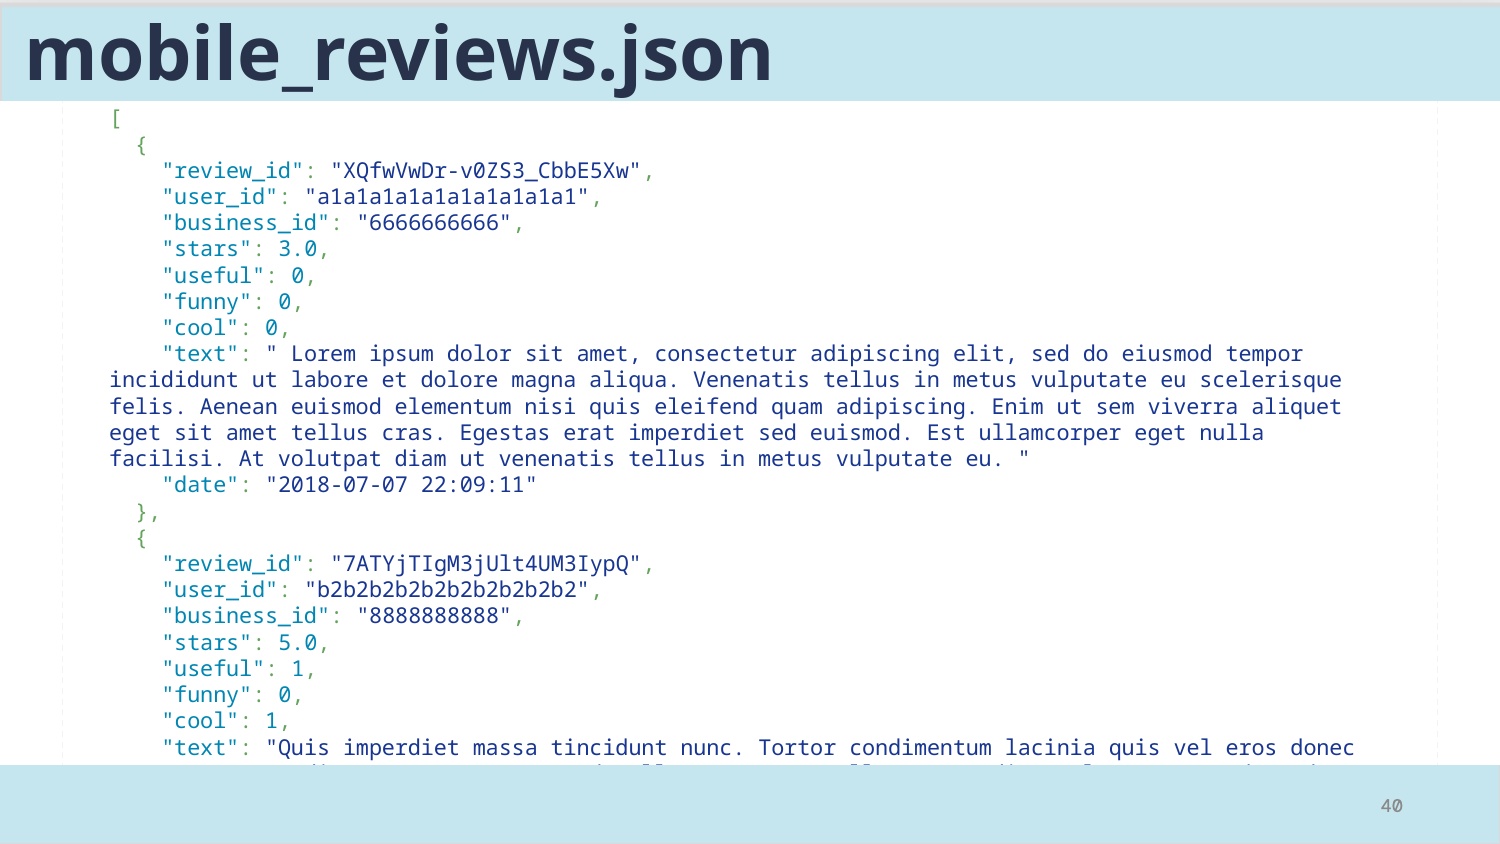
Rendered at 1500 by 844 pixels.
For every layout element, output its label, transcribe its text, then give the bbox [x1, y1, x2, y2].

picture [0, 765, 1500, 844]
text_box [ { "review_id": "XQfwVwDr-v0ZS3_CbbE5Xw", "user_id": "a1a1a1a1a1a1a1a1a1a1", "business_id": "6666666666", "stars": 3.0, "useful": 0, "funny": 0, "cool": 0, "text": " Lorem ipsum dolor sit amet, consectetur adipiscing elit, sed do eiusmod tempor incididunt ut labore et dolore magna aliqua. Venenatis tellus in metus vulputate eu scelerisque felis. Aenean euismod elementum nisi quis eleifend quam adipiscing. Enim ut sem viverra aliquet eget sit amet tellus cras. Egestas erat imperdiet sed euismod. Est ullamcorper eget nulla facilisi. At volutpat diam ut venenatis tellus in metus vulputate eu. " "date": "2018-07-07 22:09:11" }, { "review_id": "7ATYjTIgM3jUlt4UM3IypQ", "user_id": "b2b2b2b2b2b2b2b2b2b2", "business_id": "8888888888", "stars": 5.0, "useful": 1, "funny": 0, "cool": 1, "text": "Quis imperdiet massa tincidunt nunc. Tortor condimentum lacinia quis vel eros donec ac. Ante metus dictum at tempor commodo ullamcorper a. Pellentesque diam volutpat commodo sed egestas egestas. Ut etiam sit amet nisl purus in. Elementum integer enim neque volutpat ac tincidunt vitae semper. Gravida cum sociis natoque penatibus et magnis dis parturient montes. Bibendum arcu vitae elementum curabitur vitae nunc. Viverra aliquet eget sit amet tellus. Mattis rhoncus urna neque viverra. Sollicitudin tempor id eu nisl nunc. Leo vel orci porta non. Tempus imperdiet nulla malesuada pellentesque elit eget gravida cum sociiss!", "date": "2022-04-14 13:18:32" }, { "review_id": "YjUWPpI6HXG530lwP-fb2A", "user_id": "c3c3c3c3c3c3c3c3c3c3", "business_id": "6666666666", "stars": 3.0, "useful": 0, "funny": 0, "cool": 0, "text": "Duis tristique sollicitudin nibh sit amet commodo nulla facilisi nullam. Non quam lacus suspendisse faucibus interdum posuere. Parturient montes nascetur ridiculus mus mauris vitae ultricies. Leo vel fringilla est ullamcorper eget nulla. Lacus sed turpis tincidunt id aliquet risus. Aliquet risus feugiat in ante metus dictum at. Montes nascetur ridiculus mus mauris vitae ultricies leo integer. Dolor sit amet consectetur adipiscing elit pellentesque habitant morbi. Facilisis sed odio morbi quis commodo odio. Blandit cursus risus at ultrices mi tempus imperdiet nulla malesuadl.", "date": "2022-04-14 16:23:50" }, { "review_id": "kxX2SOes4o-D3ZQBkiMRfA", "user_id": "d4d4d4d4d4d4d4d4d4d4", "business_id": "0000000000", "stars": 5.0, "useful": 1, "funny": 0, "cool": 1, "text": "Hendrerit gravida rutrum quisque non tellus orci ac auctor. Ultrices neque ornare aenean euismod elementum nisi. Congue quisque egestas diam in. Diam sit amet nisl suscipit. Urna cursus eget nunc scelerisque viverra. Imperdiet dui accumsan sit amet nulla facilisi morbi tempus. Dui faucibus in ornare quam viverra.", "date": "2021-01-04 00:01:03" }, { "review_id": "e4Vwtrqf-wpJfwesgvdgxQ", "user_id": "e5e5e5e5e5e5e5e5e5e5", "business_id": "9999999999", "stars": 4.0, "useful": 1, "funny": 0, "cool": 1, "text": "Diam maecenas ultricies mi eget mauris. Ut tortor pretium viverra suspendisse potenti nullam ac. Pulvinar etiam non quam lacus suspendisse faucibus interdum. Commodo elit at imperdiet dui accumsan sit. Bibendum at varius vel pharetra. Condimentum vitae sapien pellentesque habitant. .", "date": "2017-01-14 20:54:15" }, { "review_id": "kxX2SOes4o-D3ZQBkiMRfA", "user_id": "d4d4d4d4d4d4d4d4d4d4", "business_id": "7777777777", "stars": 5.0, "useful": 1, "funny": 0, "cool": 1, "text": "Hendrerit gravida rutrum quisque non tellus orci ac auctor. Ultrices neque ornare aenean euismod elementum nisi. Congue quisque egestas diam in. Diam sit amet nisl suscipit. Urna cursus eget nunc scelerisque viverra. Imperdiet dui accumsan sit amet nulla facilisi morbi tempus. Dui faucibus in ornare quam viverra.", "date": "2022-04-14 00:01:03" }, { "review_id": "0000000000", "user_id": "f6f6f6f6f6f6f6f6f6f6", "business_id": "3333333333", "stars": 5.0, "useful": 0, "funny": 2, "cool": 0, "text": "Sed adipiscing diam donec adipiscing tristique risus. Ullamcorper sit amet risus nullam eget felis. Nec nam aliquam sem et. Aliquam ut porttitor leo a diam sollicitudin tempor id eu. Mauris augue neque gravida in fermentum et. Ante in nibh mauris cursus mattis molestie. Amet aliquam id diam maecenas ultricies. Nec feugiat nisl pretium fusce id velit ut tortor pretium. A arcu cursus vitae congue. Sed pulvinar proin gravida hendrerit. Feugiat nibh sed pulvinar proin gravida hendrerit lectus. Odio ut sem nulla pharetra diam. Laoreet suspendisse interdum consectetur libero id faucibus", "date": "2021-01-03 23:21:18" }, { "review_id": "LHSTtnW3YHCeUkRDGyJOyw", "user_id": "g7g7g7g7g7g7g7g7g7g7", "business_id": "9999999999", "stars": 5.0, "useful": 2, "funny": 0, "cool": 0, "text": "Lacus sed turpis tincidunt id aliquet risus. Arcu ac tortor dignissim convallis aenean. Massa placerat duis ultricies lacus. In massa tempor nec feugiat nisl pretium fusce. Dui vivamus arcu felis bibendum ut tristique et egestas quis..", "date": "2021-08-07 02:29:16" }, { "review_id": "B5XSoSG3SfvQGtKEGQ1tSQ", "user_id": "h8h8h8h8h8h8h8h8h8h8", "business_id": "1111111111", "stars": 3.0, "useful": 1, "funny": 1, "cool": 0, "text": "Mus mauris vitae ultricies leo integer malesuada nunc. Leo vel orci porta non pulvinar. Facilisi morbi tempus iaculis urna. Ut tortor pretium viverra suspendisse potenti nullam. Suspendisse faucibus interdum posuere lorem ipsum. Id volutpat lacus laoreet non curabitur gravida arcu ac. Euismod lacinia at quis risus sed. Lacinia at quis risus sed vulputate. Euismod elementum nisi quis eleifend quam adipiscing vitae. Scelerisque eleifend donec pretium vulputate sapien nec sagittis aliquam malesuada. In massa tempor nec feugiat nisl.", "date": "2022-04-14 22:46:33" }, { "review_id": "gebiRewfieSdtt17PTW6Zg", "user_id": "i9i9i9i9i9i9i9i9i9i9", "business_id": "0101010101", "stars": 3.0, "useful": 0, "funny": 0, "cool": 0, "text": "Ac orci phasellus egestas tellus rutrum tellus pellentesque eu tincidunt. Lorem dolor sed viverra ipsum nunc. Natoque penatibus et magnis dis parturient. Libero id faucibus nisl tincidunt eget nullam non nisi est. Vulputate odio ut enim blandit volutpat. Egestas maecenas pharetra convallis posuere. Elementum facilisis leo vel fringilla est ullamcorper eget. Posuere ac ut consequat semper viverra nam libero justo. Feugiat nibh sed pulvinar proin gravida hendrerit lectus. Ullamcorper morbi tincidunt ornare massa eget egestas. Lacinia quis vel eros donec ac..", "date": "2016-07-25 07:31:06" }, { "review_id": "be02921c1ccd4c5dabdc63bd29f3bd35", "user_id": "j0j0j0j0j0j0j0j0j0j0", "business_id": "12121212121212121212", "stars": 5.0, "useful": 1, "funny": 0, "cool": 0, "text": "Lorem ipsum dolor sit amet, consectetur adipiscing elit, sed do eiusmod tempor incididunt ut labore et dolore magna aliqua. Habitant morbi tristique senectus et netus et malesuada. Ut diam quam nulla porttitor massa id neque. Egestas tellus rutrum tellus pellentesque eu tincidunt tortor aliquam. Et tortor consequat id porta nibh!", "date": "2022-04-14 07:31:06" } ] [94, 110, 1406, 764]
picture [0, 0, 1500, 101]
